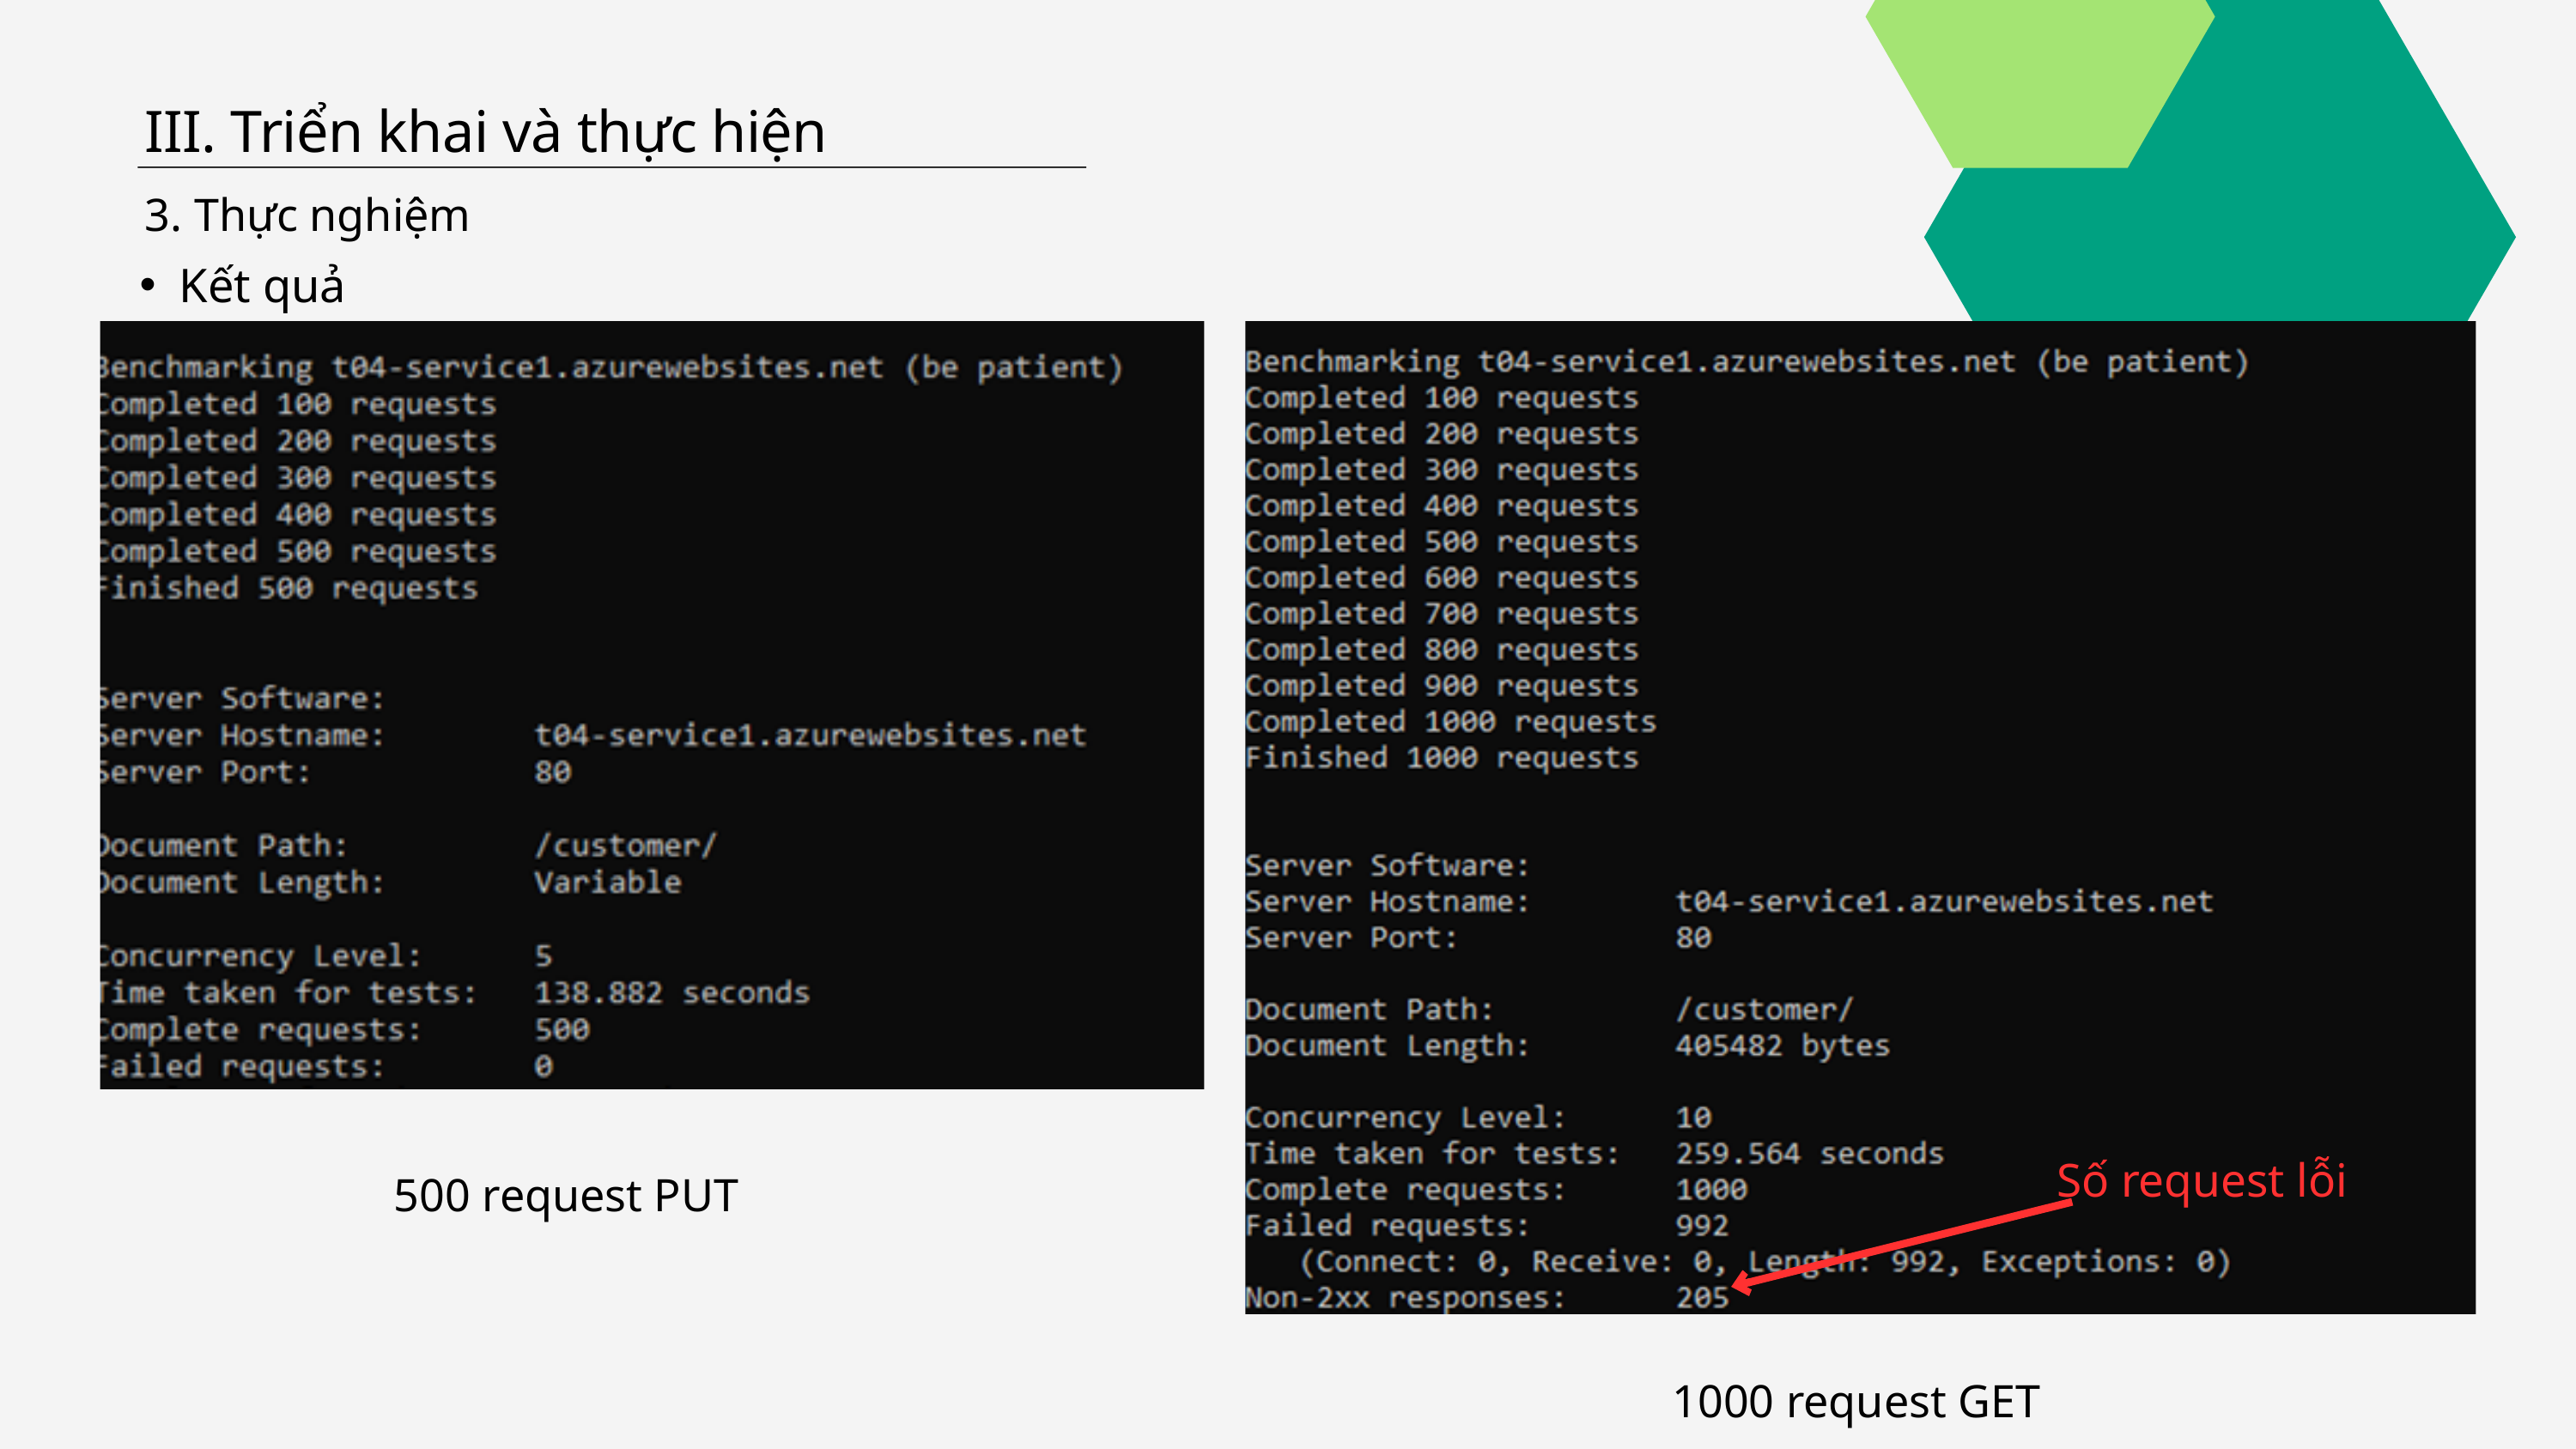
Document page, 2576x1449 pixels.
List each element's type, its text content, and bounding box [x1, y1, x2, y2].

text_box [1245, 321, 2476, 1315]
text_box III. Triển khai và thực hiện [144, 94, 1789, 164]
text_box 1000 request GET [1670, 1364, 2043, 1428]
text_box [1923, 0, 2517, 494]
text_box 3. Thực nghiệm [144, 177, 623, 240]
text_box 500 request PUT [392, 1157, 741, 1221]
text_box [1865, 0, 2215, 168]
text_box [100, 321, 1205, 1090]
text_box Kết quả [100, 246, 450, 312]
